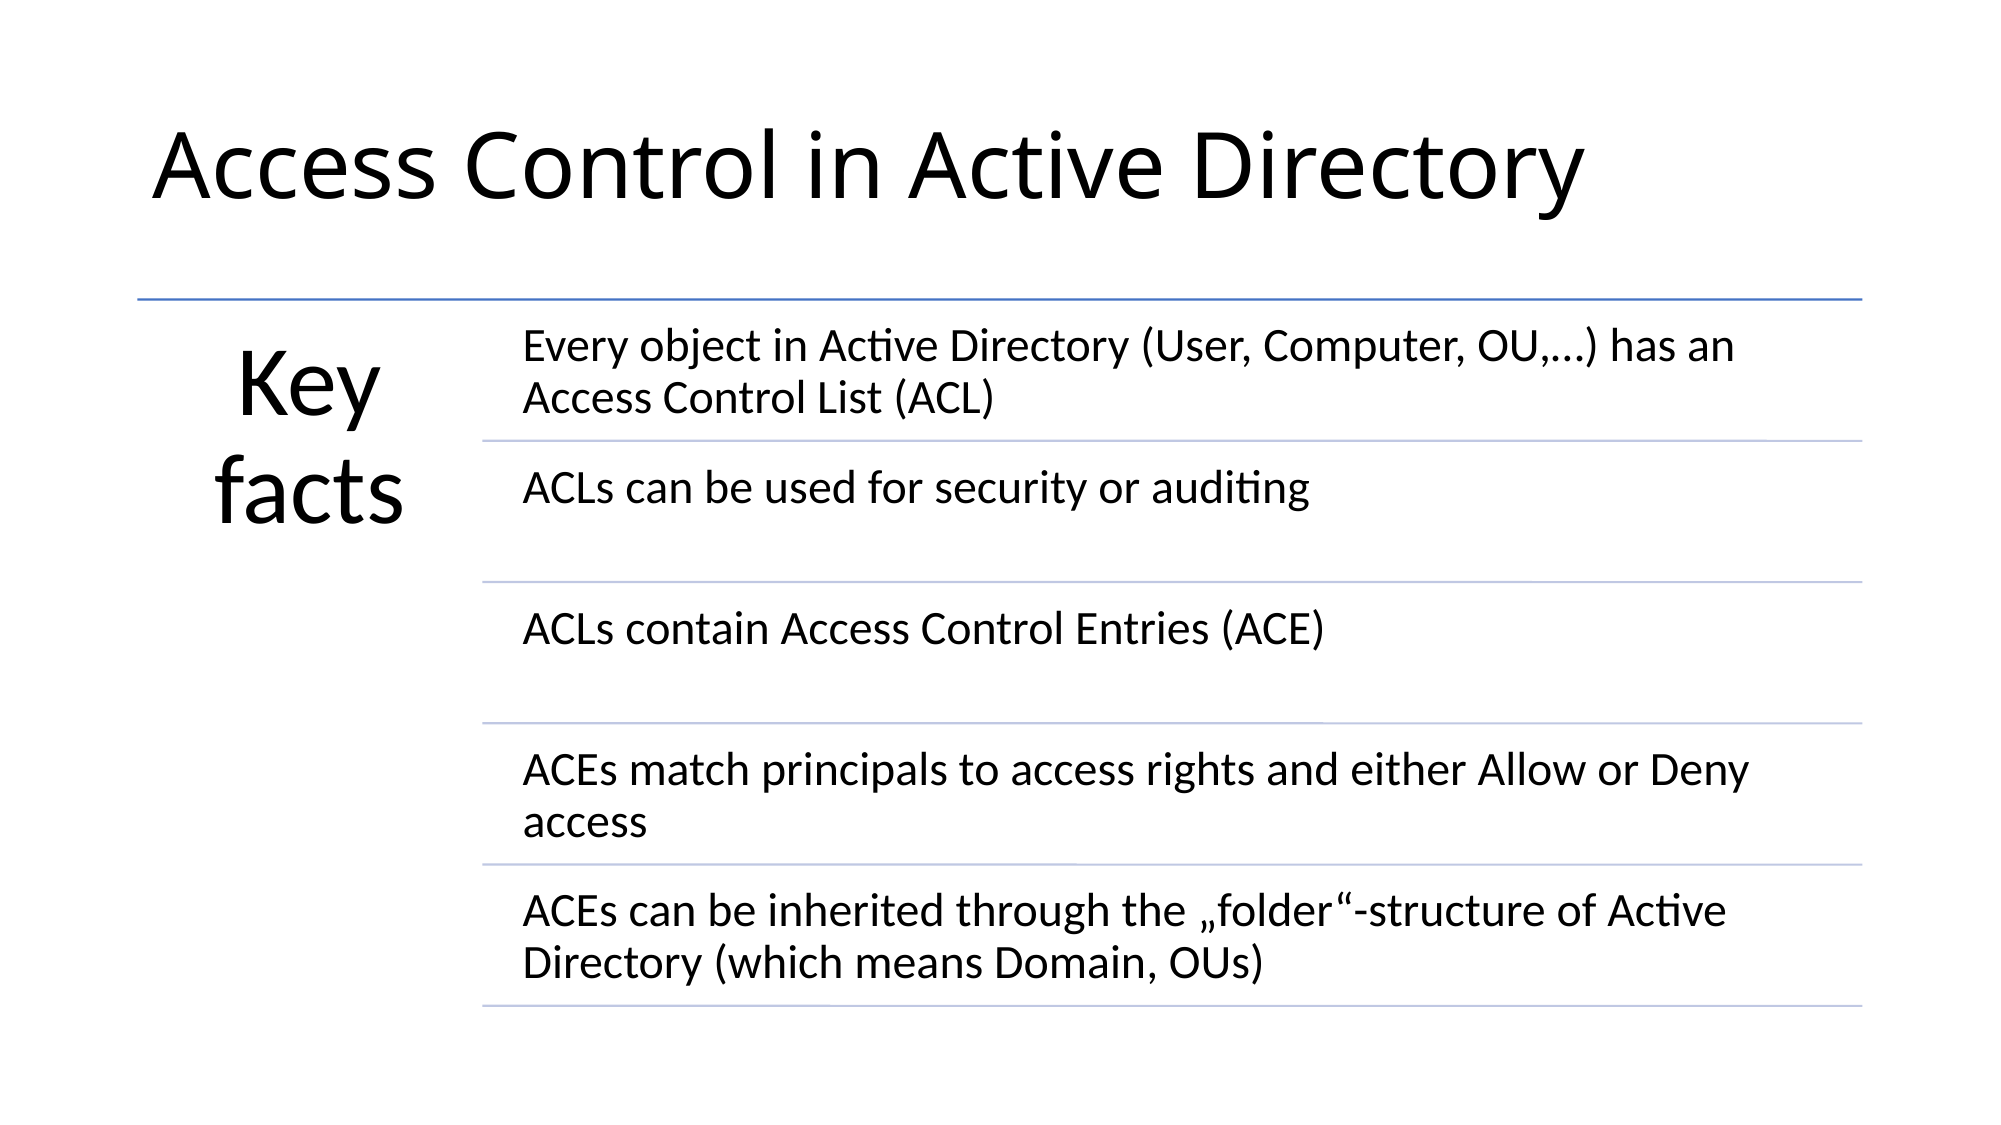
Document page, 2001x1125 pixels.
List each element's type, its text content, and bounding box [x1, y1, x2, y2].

title Access Control in Active Directory [137, 59, 1863, 278]
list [137, 299, 1863, 1014]
